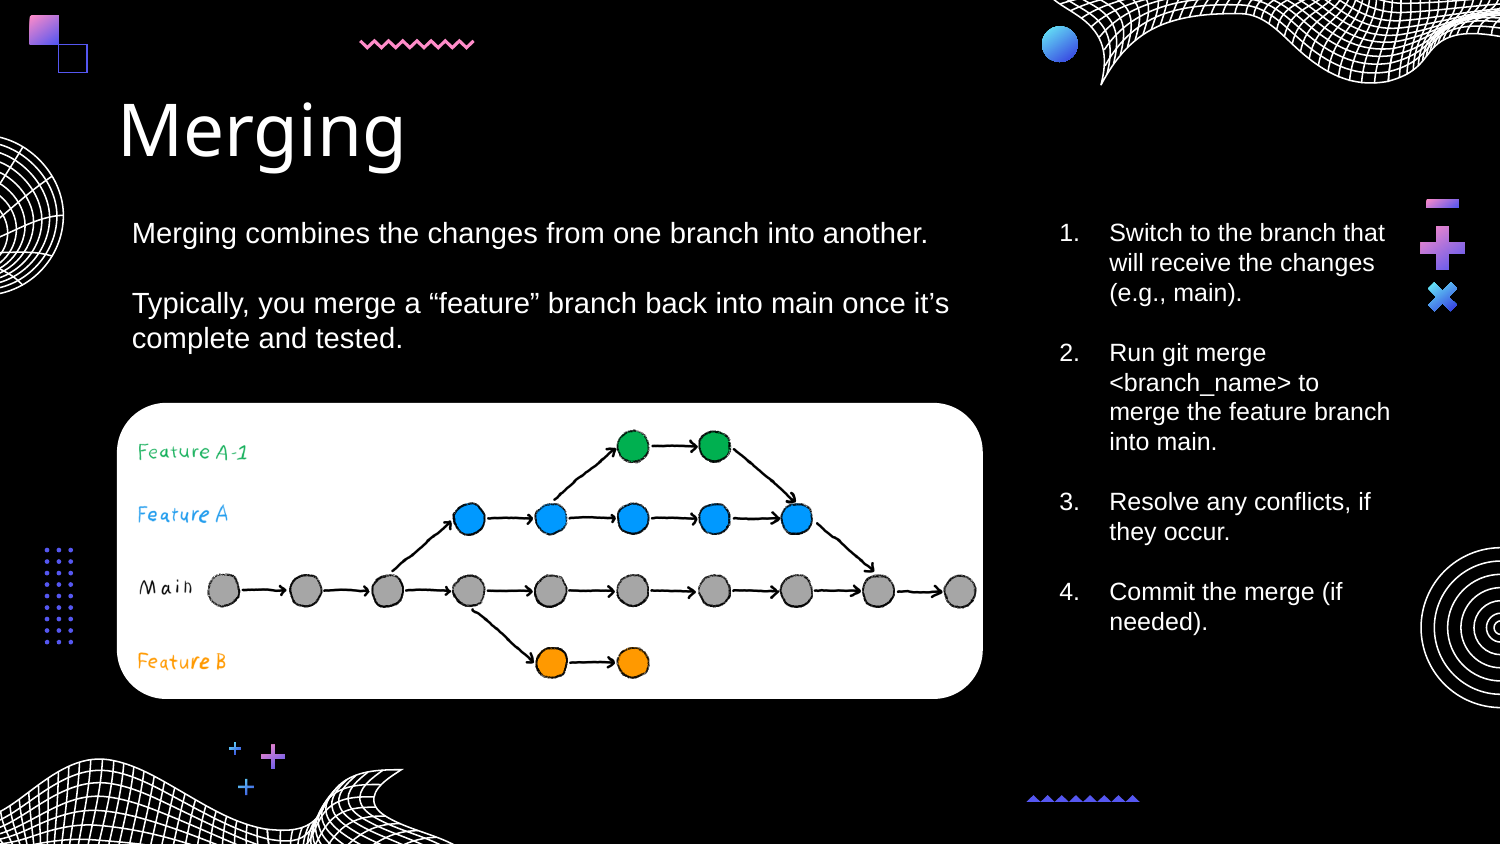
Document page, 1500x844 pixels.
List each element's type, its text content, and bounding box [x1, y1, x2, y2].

text_box Switch to the branch that will receive the changes (e.g., main). Run git merge <branch_name> to merge the feature branch into main. Resolve any conflicts, if they occur. Commit the merge (if needed). [1019, 201, 1410, 699]
title Merging [116, 88, 498, 167]
picture [116, 402, 984, 700]
text_box Merging combines the changes from one branch into another. Typically, you merge a “feature” branch back into main once it’s complete and tested. [116, 199, 983, 369]
